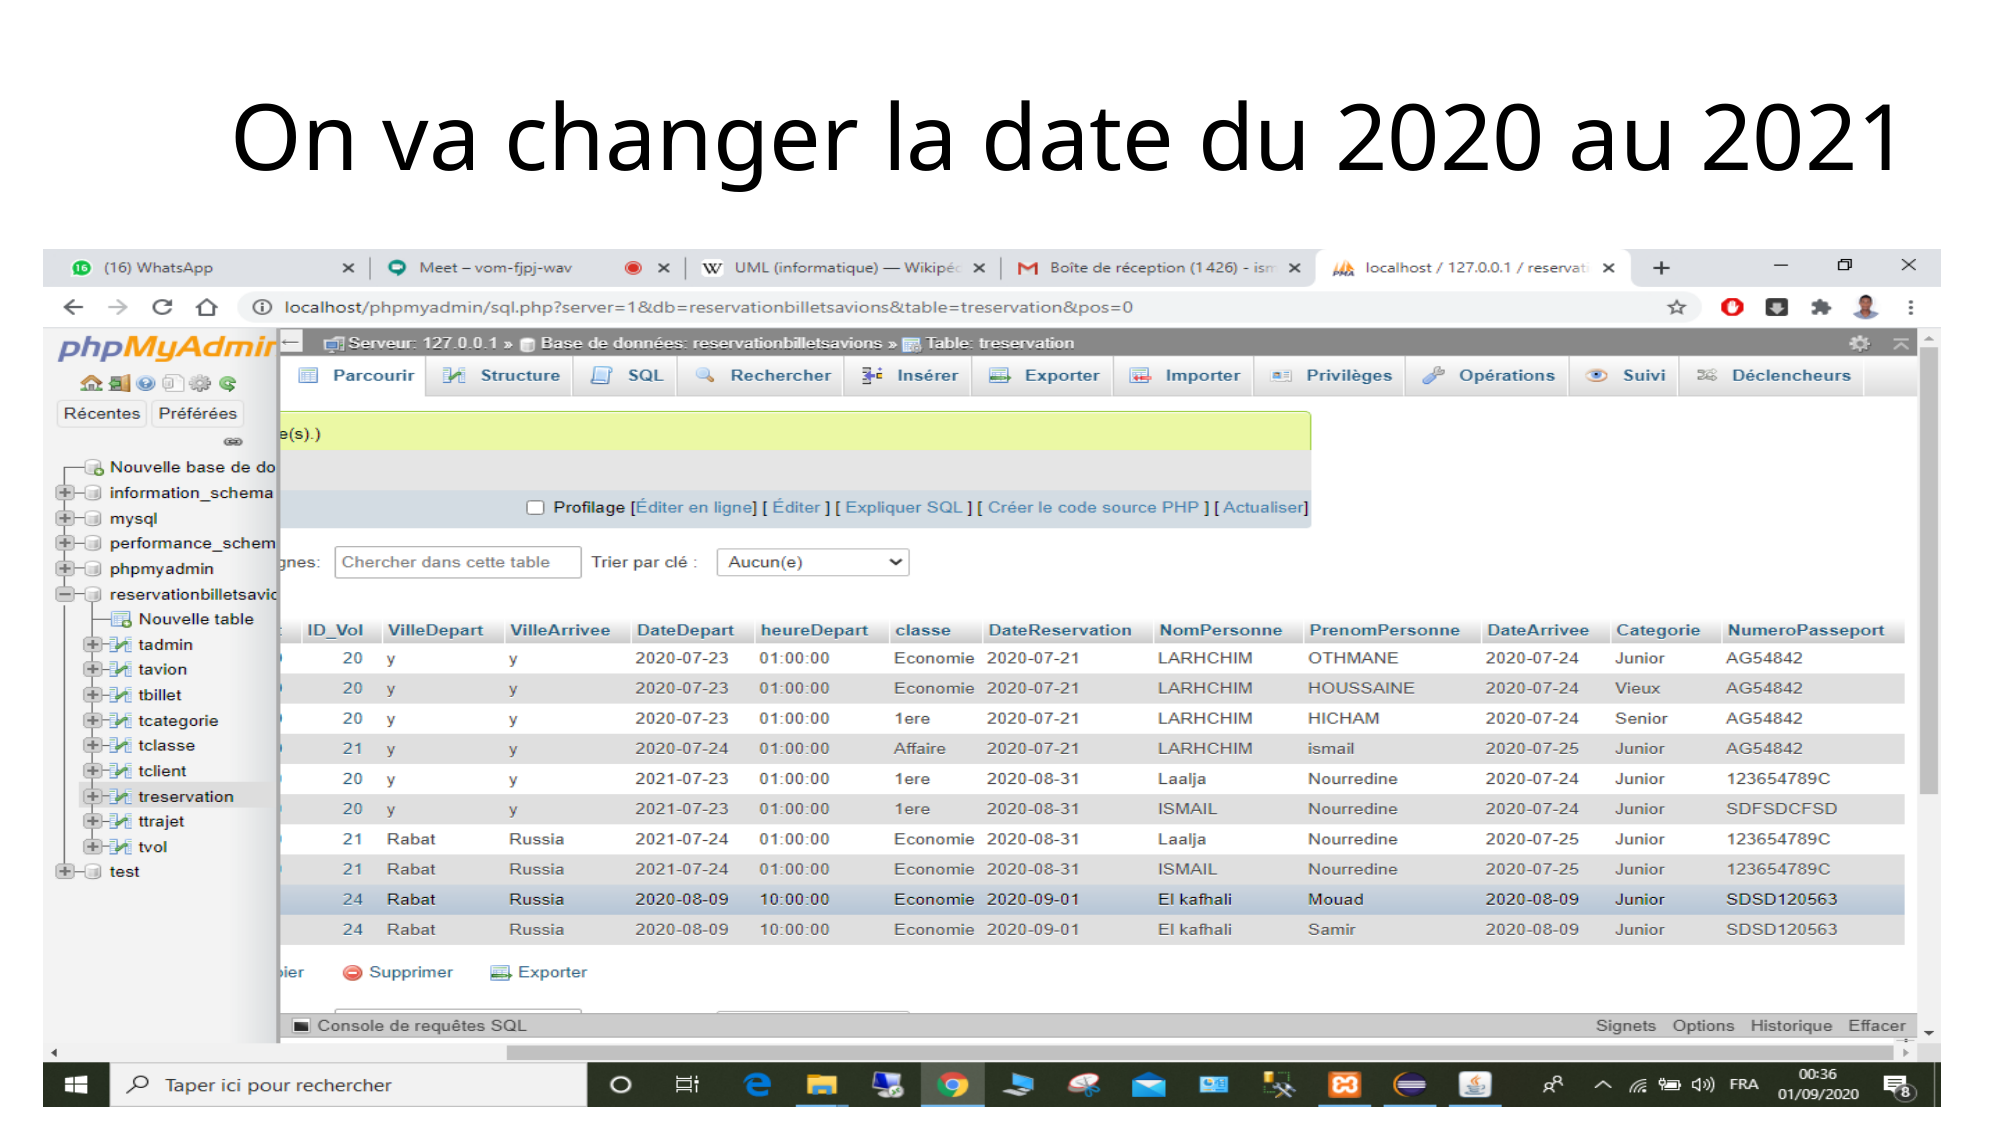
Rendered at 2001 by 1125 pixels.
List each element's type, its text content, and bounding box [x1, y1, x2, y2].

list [43, 249, 1941, 1107]
title On va changer la date du 2020 au 2021 [215, 32, 1941, 249]
